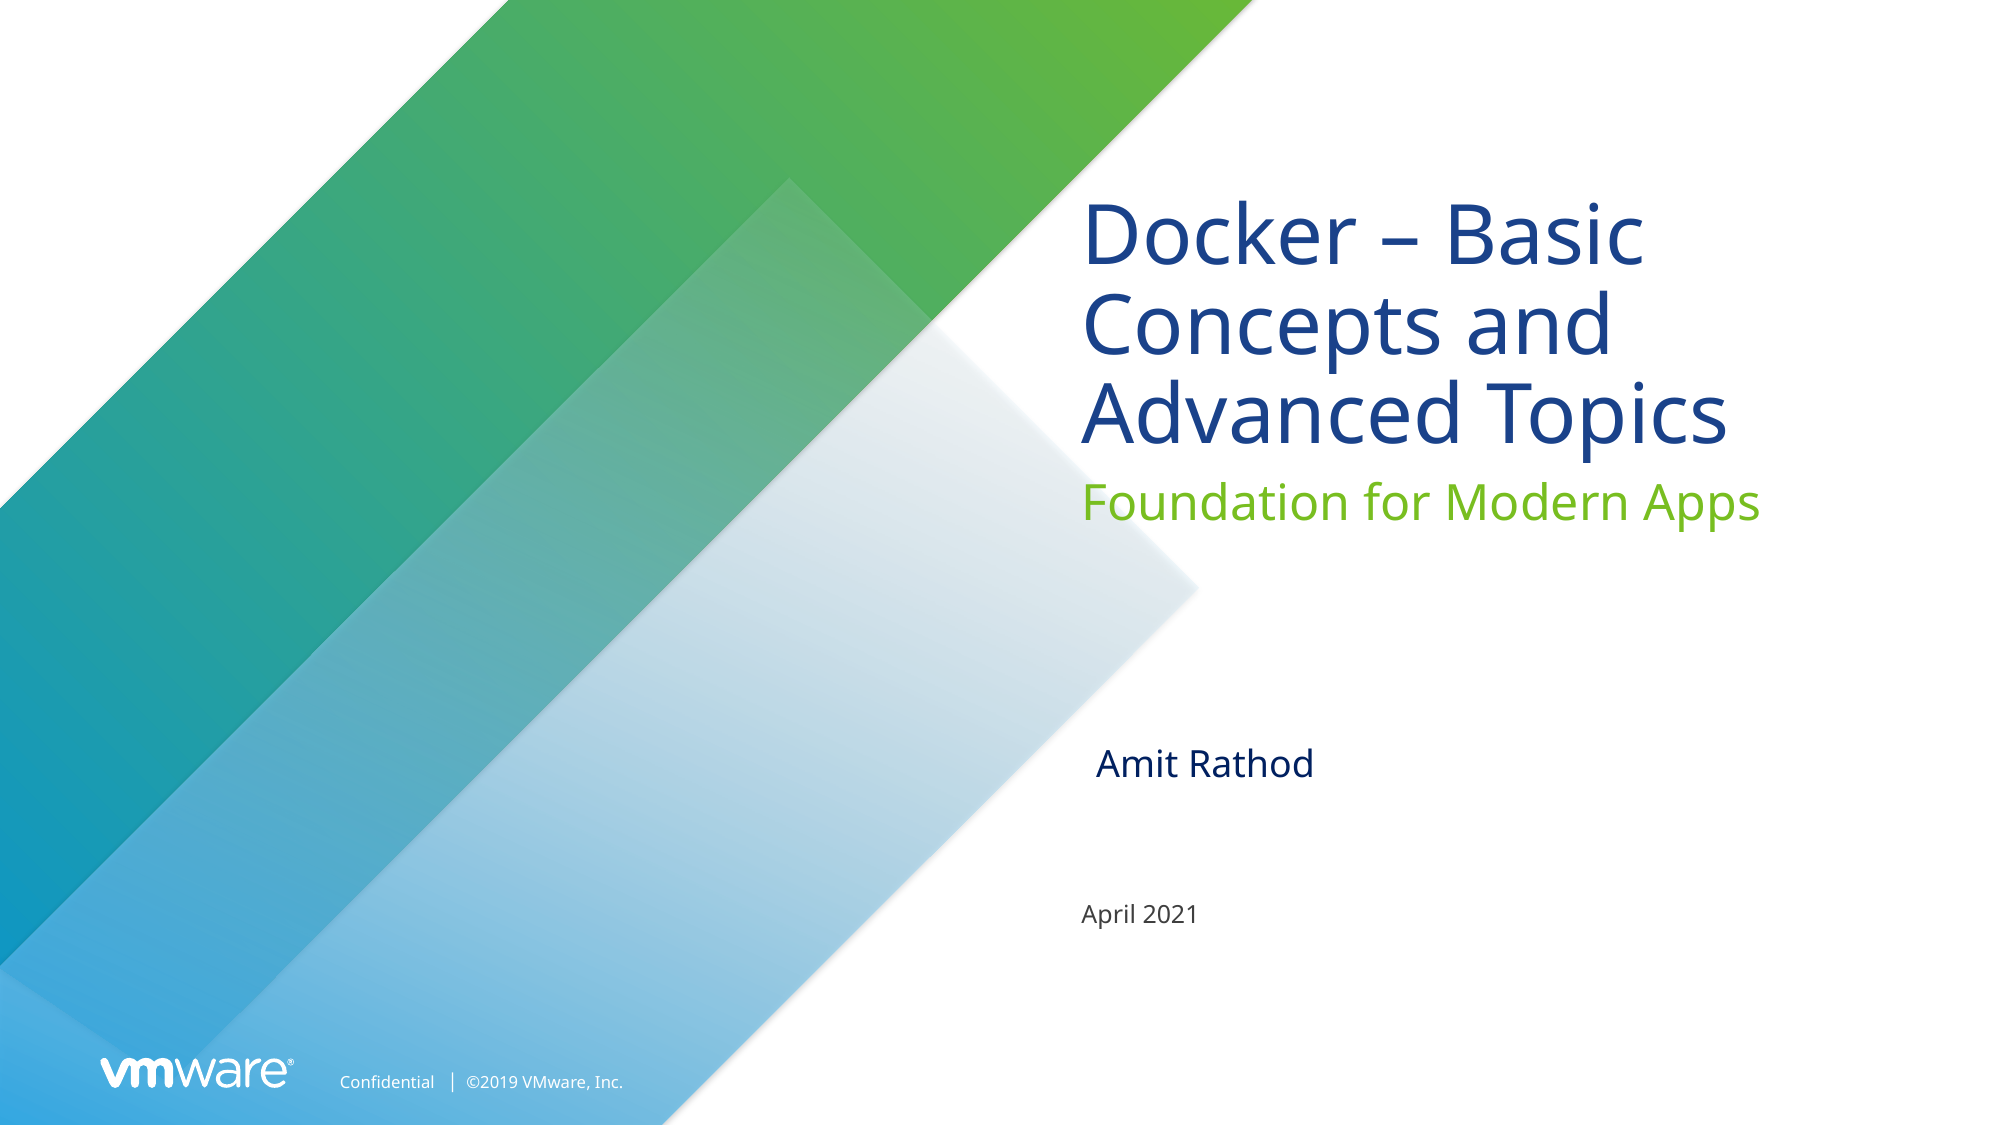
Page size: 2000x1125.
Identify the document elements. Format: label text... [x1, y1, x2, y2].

subtitle Foundation for Modern Apps [1081, 470, 1921, 539]
list April 2021 [1081, 899, 1682, 943]
text_box Amit Rathod [1081, 732, 1955, 793]
title Docker – Basic Concepts and Advanced Topics [1081, 259, 1902, 463]
